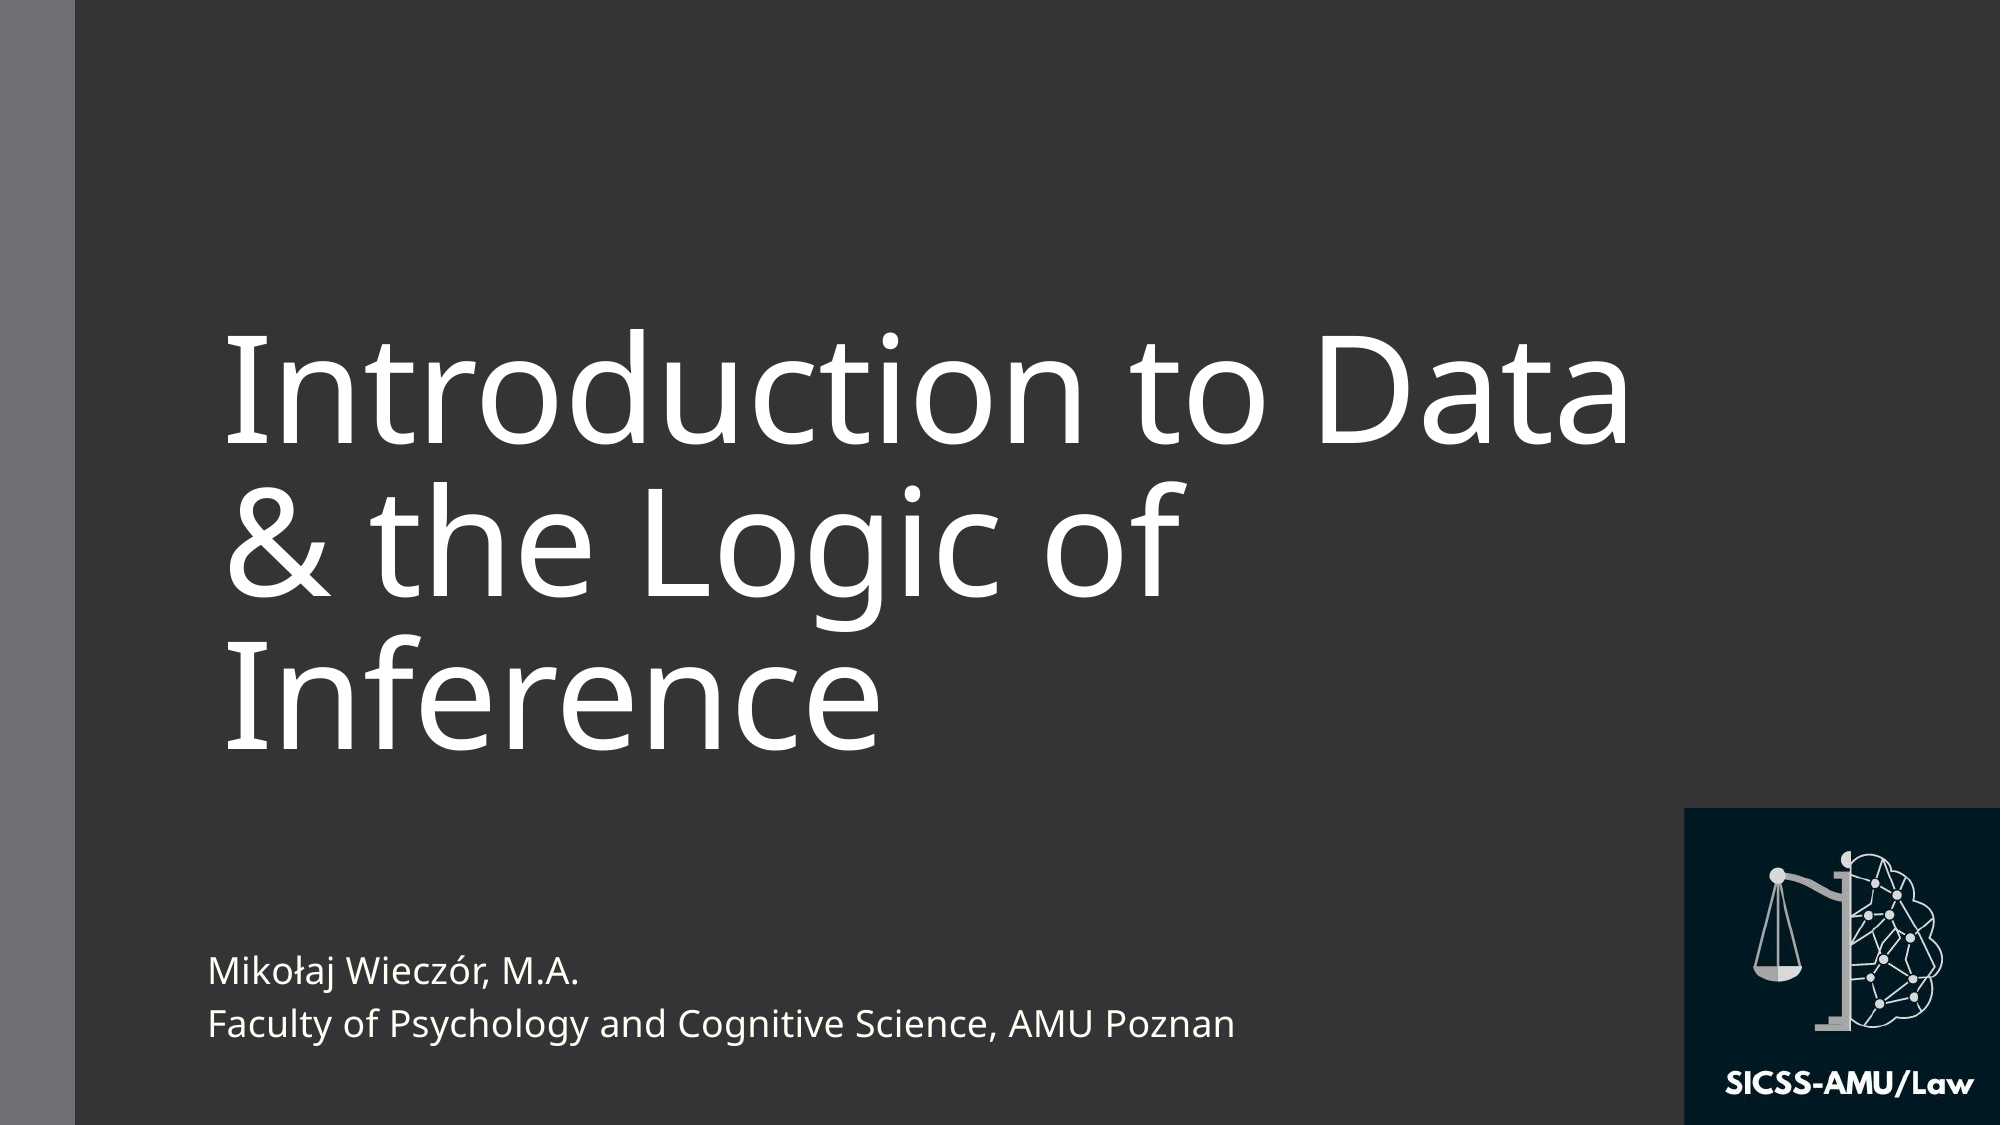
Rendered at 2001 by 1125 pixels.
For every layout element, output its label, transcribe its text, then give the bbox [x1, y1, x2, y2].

picture [1684, 807, 2000, 1125]
title Introduction to Data & the Logic of Inference [206, 124, 1752, 788]
subtitle Mikołaj Wieczór, M.A. Faculty of Psychology and Cognitive Science, AMU Poznan [207, 945, 1677, 1066]
